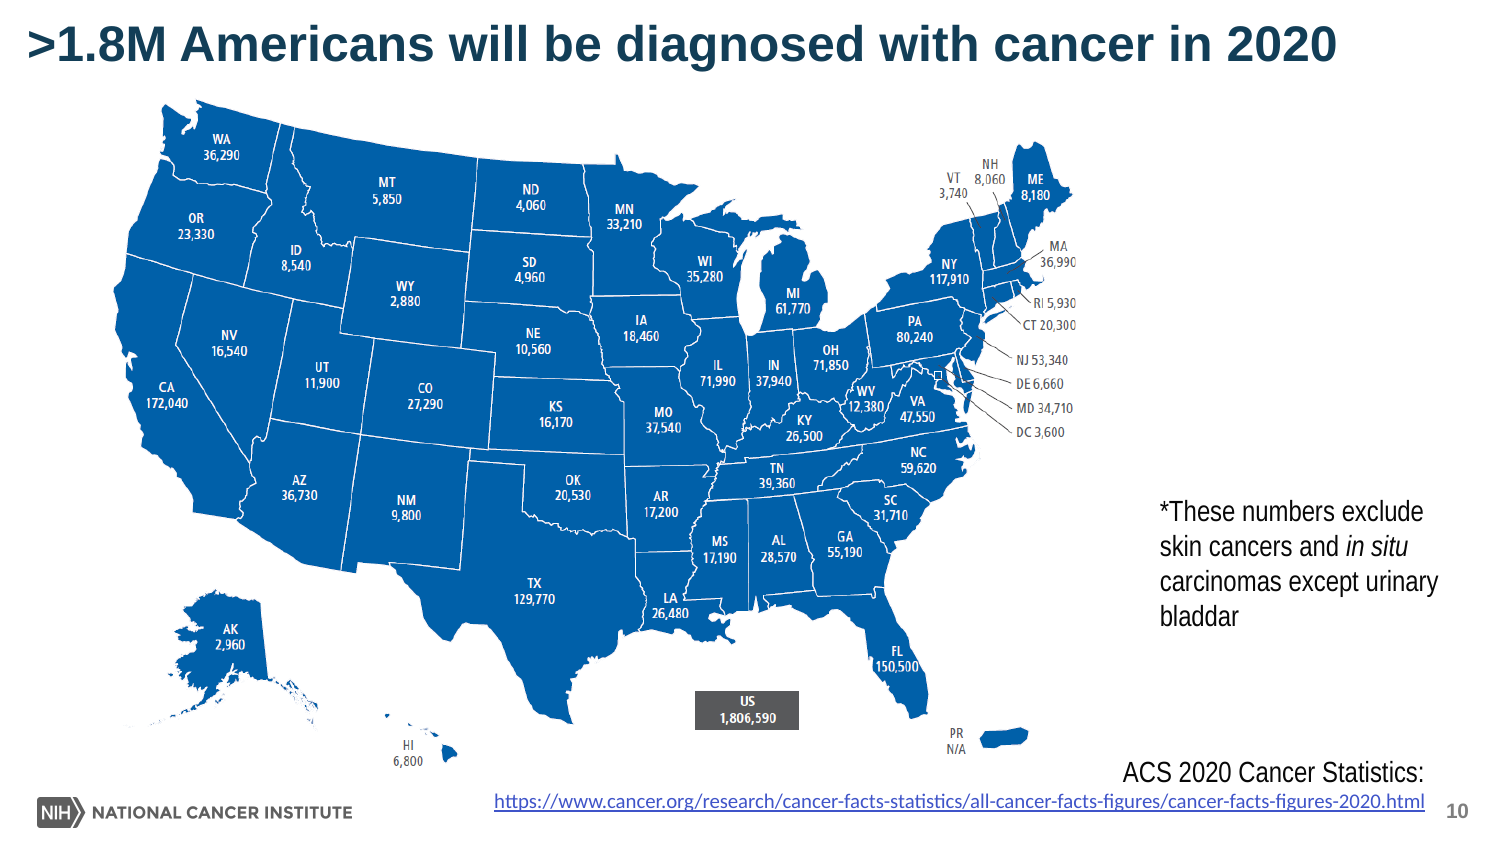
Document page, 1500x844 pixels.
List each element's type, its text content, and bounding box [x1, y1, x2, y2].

text_box *These numbers exclude skin cancers and in situ carcinomas except urinary bladdar [1145, 484, 1487, 640]
picture [37, 797, 352, 828]
picture [91, 86, 1076, 779]
text_box ACS 2020 Cancer Statistics: https://www.cancer.org/research/cancer-facts-statistics/all-cancer-facts-figures/cancer-facts-figures-2020.html [363, 745, 1440, 821]
title >1.8M Americans will be diagnosed with cancer in 2020 [27, 19, 1367, 72]
